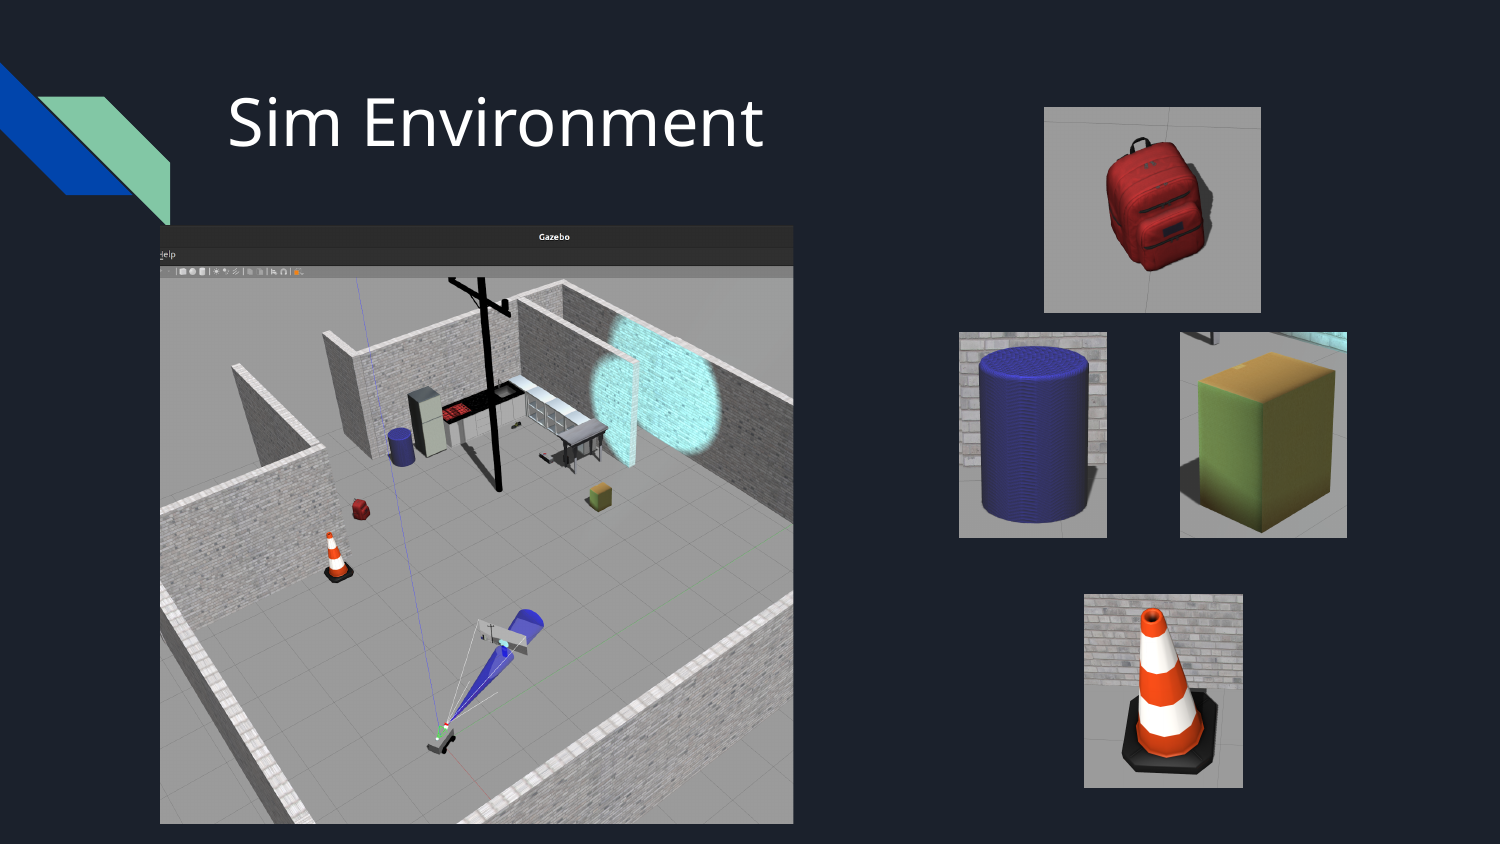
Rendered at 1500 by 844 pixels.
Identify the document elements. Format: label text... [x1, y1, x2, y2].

picture [1044, 107, 1261, 314]
picture [1180, 332, 1347, 538]
picture [159, 225, 794, 824]
title Sim Environment [212, 64, 1368, 215]
picture [1083, 594, 1243, 788]
picture [958, 332, 1108, 538]
